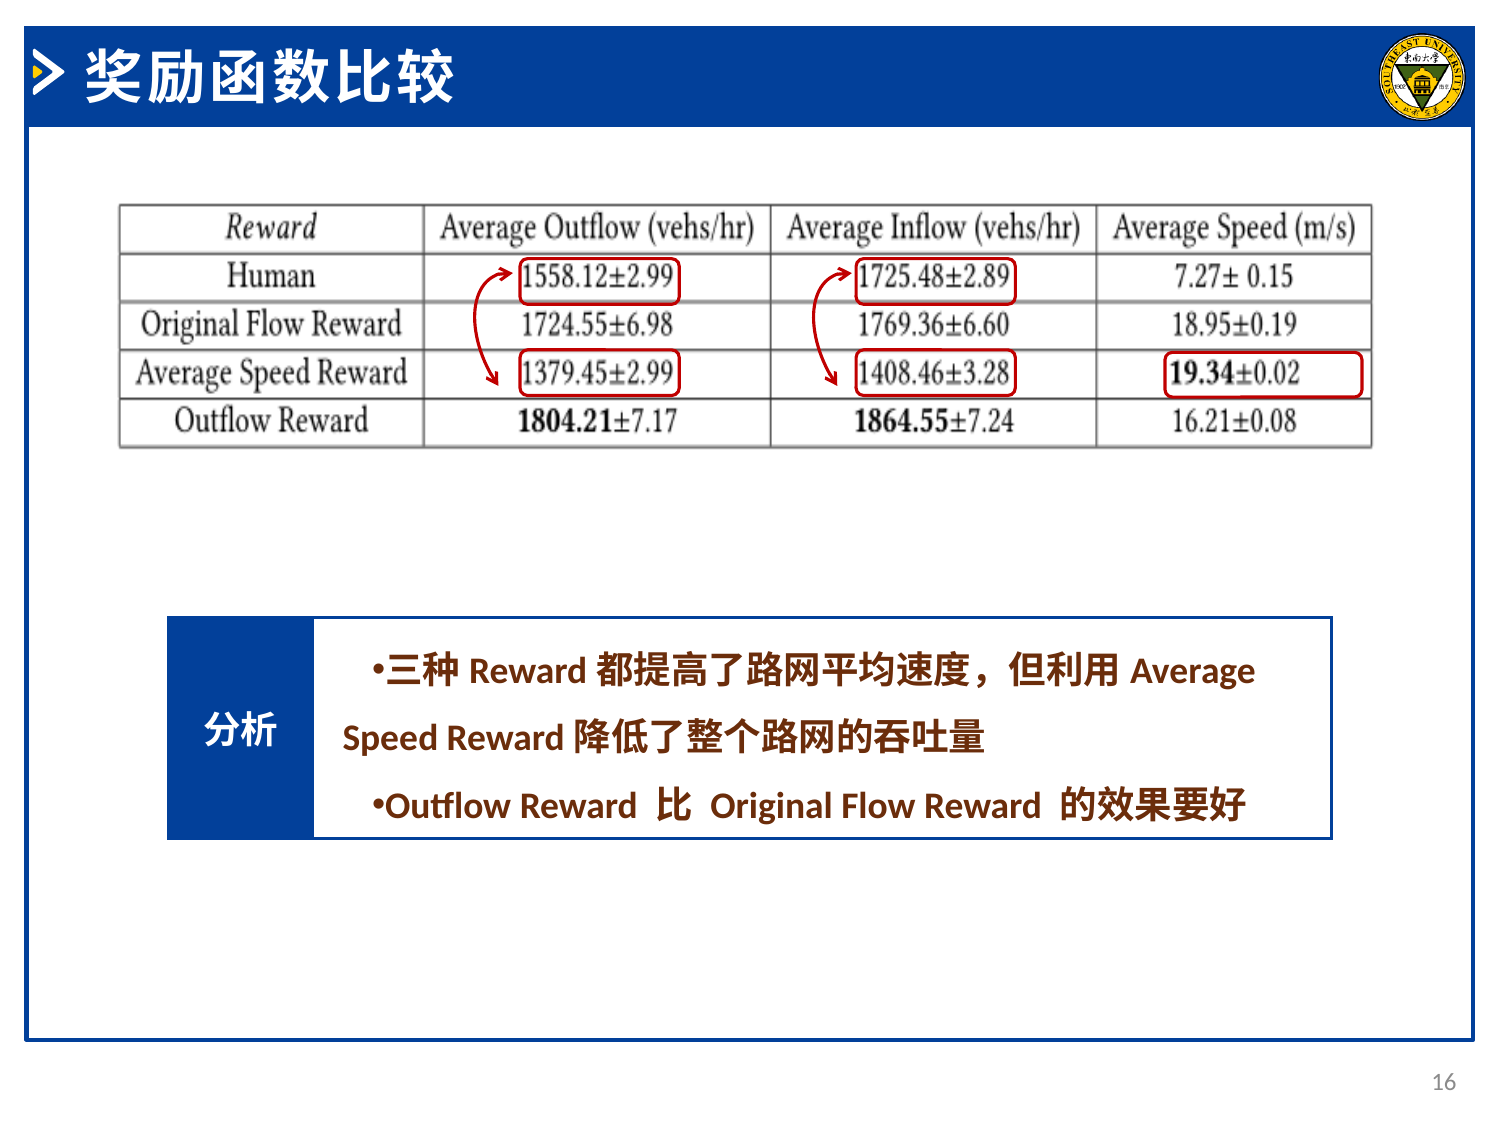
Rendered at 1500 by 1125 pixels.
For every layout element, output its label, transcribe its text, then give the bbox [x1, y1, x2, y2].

picture [1378, 33, 1467, 121]
text_box 奖励函数比较 [70, 32, 605, 118]
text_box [168, 615, 1347, 839]
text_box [108, 179, 1392, 477]
slide_number 16 [1382, 1051, 1472, 1111]
